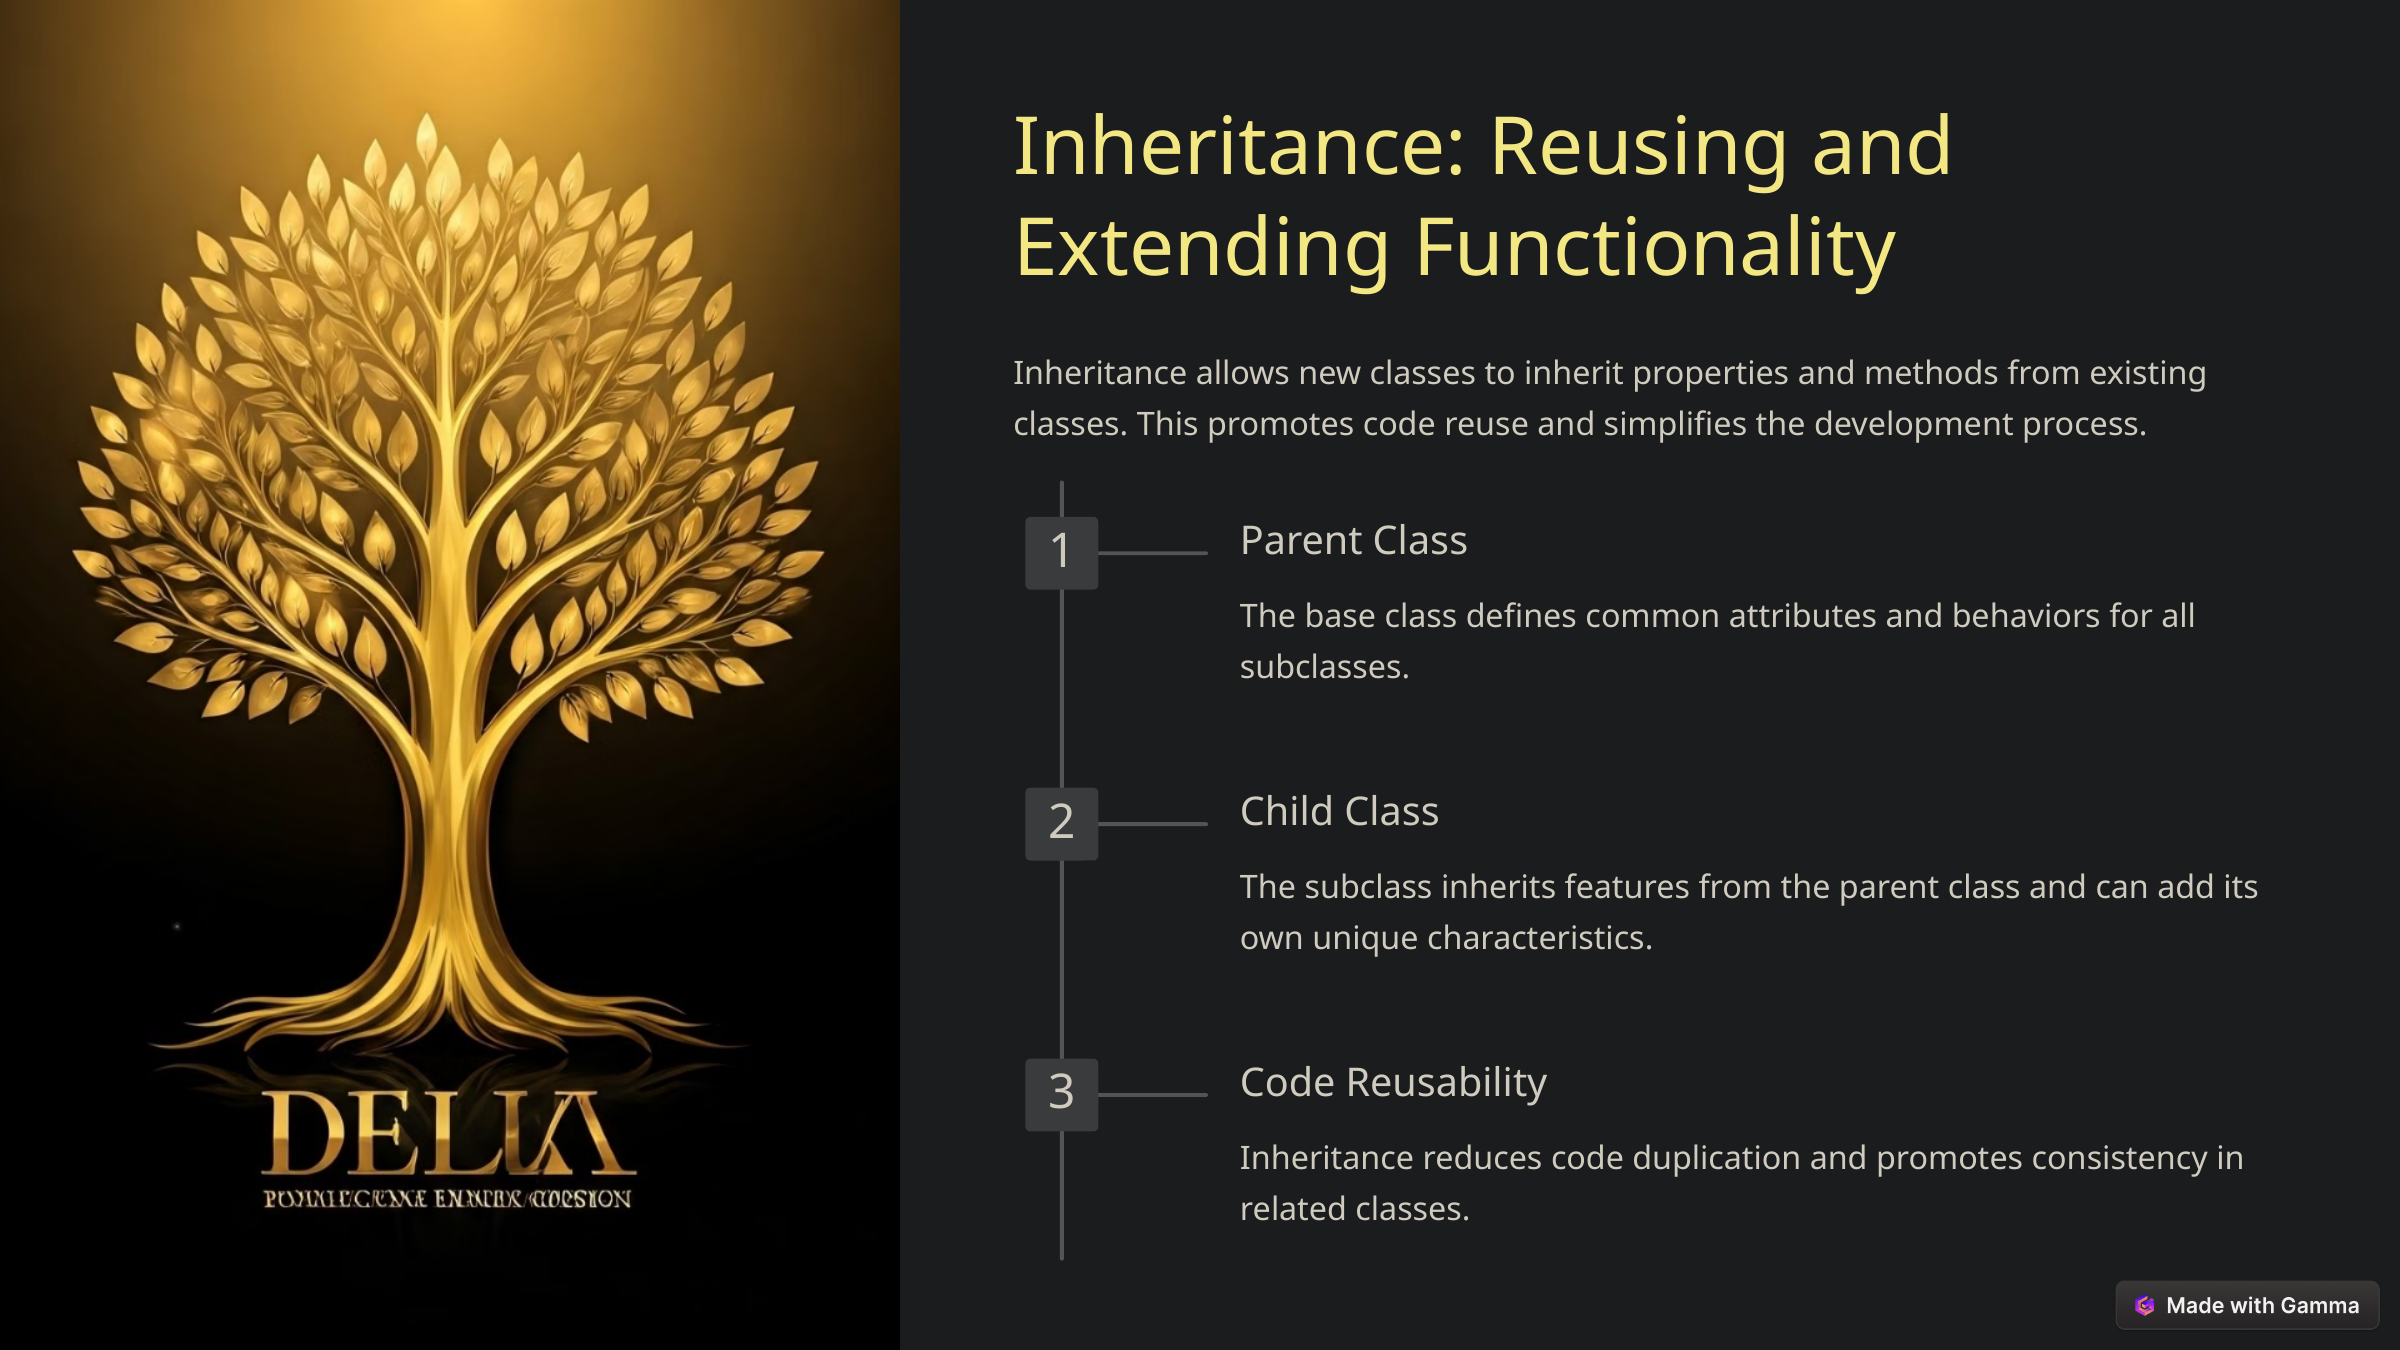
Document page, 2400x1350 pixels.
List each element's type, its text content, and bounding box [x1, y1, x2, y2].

text_box [1099, 1093, 1208, 1097]
text_box [1025, 787, 1099, 861]
text_box Inheritance reduces code duplication and promotes consistency in related classes. [1240, 1124, 2287, 1229]
text_box Inheritance allows new classes to inherit properties and methods from existing classes. This promotes code reuse and simplifies the development process. [1013, 340, 2287, 444]
text_box Inheritance: Reusing and Extending Functionality [1013, 89, 2287, 292]
picture [2106, 1271, 2389, 1339]
text_box [1059, 590, 1064, 787]
text_box [1059, 1132, 1064, 1261]
text_box Code Reusability [1240, 1054, 1645, 1106]
text_box [1059, 861, 1064, 1058]
text_box [1025, 516, 1099, 590]
text_box Parent Class [1240, 512, 1645, 564]
text_box 2 [1046, 799, 1077, 849]
text_box [1099, 551, 1208, 556]
text_box [1025, 1058, 1099, 1132]
text_box [1059, 480, 1064, 516]
text_box 3 [1046, 1070, 1077, 1120]
text_box The subclass inherits features from the parent class and can add its own unique characteristics. [1240, 853, 2287, 958]
text_box The base class defines common attributes and behaviors for all subclasses. [1240, 582, 2287, 687]
picture [0, 0, 900, 1350]
text_box Child Class [1240, 783, 1645, 835]
text_box [1099, 822, 1208, 827]
text_box 1 [1053, 529, 1071, 578]
